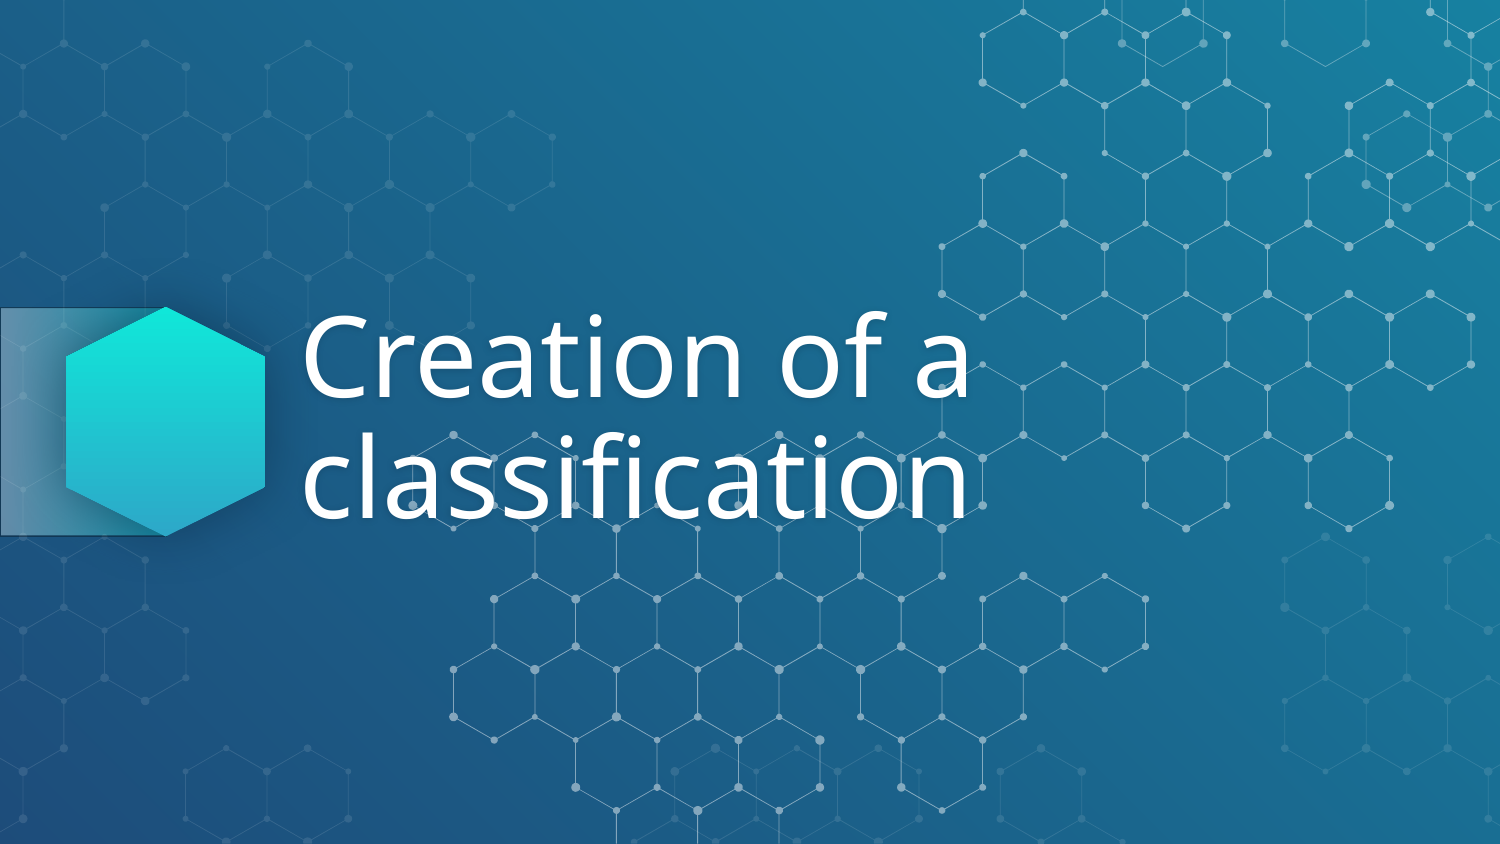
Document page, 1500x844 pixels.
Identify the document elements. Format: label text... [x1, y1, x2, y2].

title Creation of a classification [299, 326, 1388, 517]
